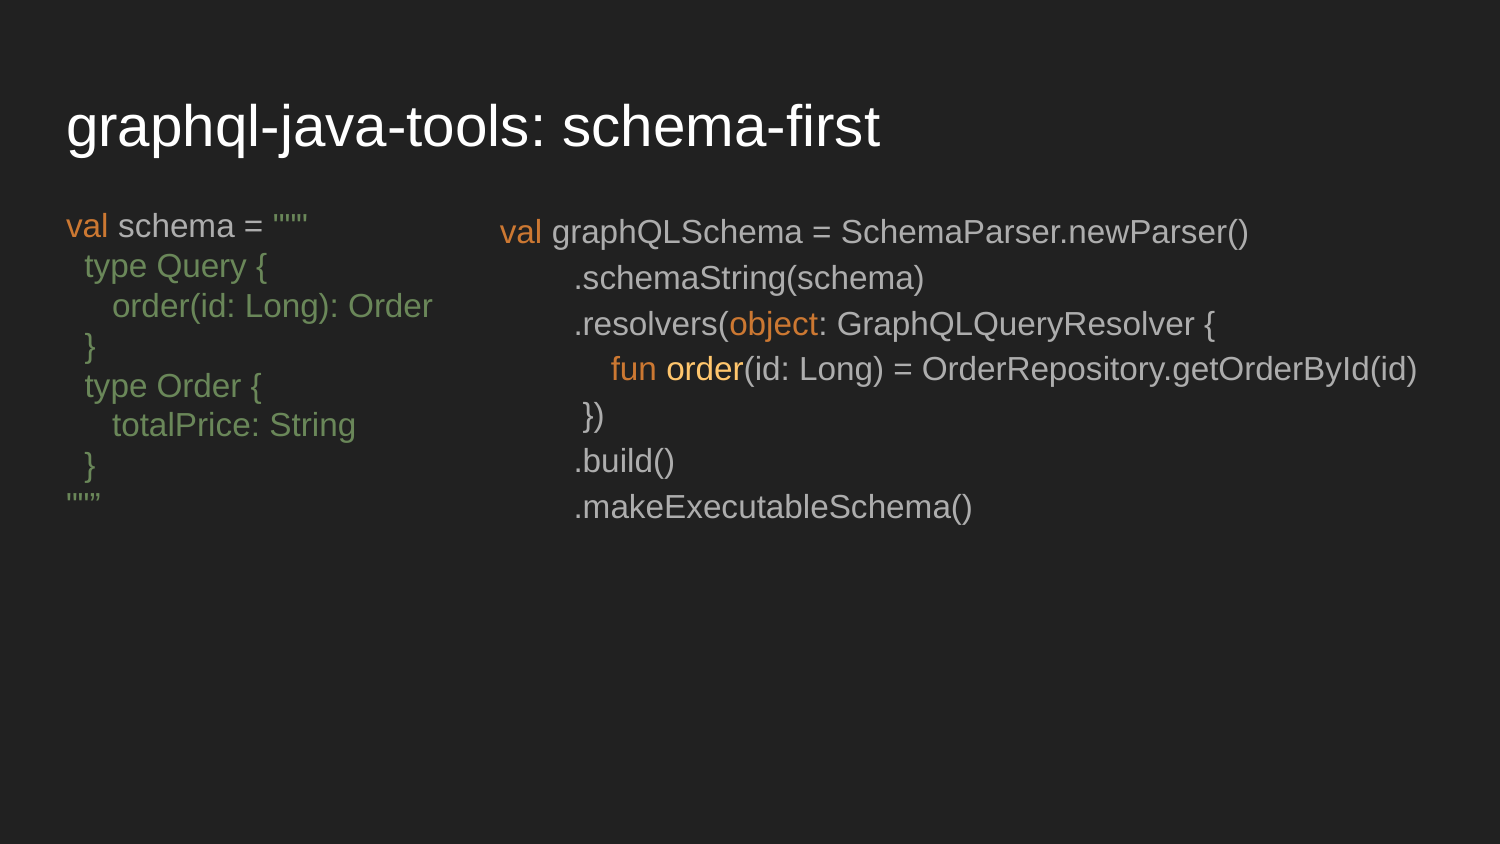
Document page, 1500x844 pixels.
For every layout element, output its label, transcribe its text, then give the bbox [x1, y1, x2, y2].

text_box val graphQLSchema = SchemaParser.newParser() .schemaString(schema) .resolvers(object: GraphQLQueryResolver { fun order(id: Long) = OrderRepository.getOrderById(id) }) .build() .makeExecutableSchema() [484, 188, 1500, 750]
list val schema = """ type Query { order(id: Long): Order } type Order { totalPrice: String } ""” [51, 189, 484, 750]
title graphql-java-tools: schema-first [51, 72, 1449, 167]
